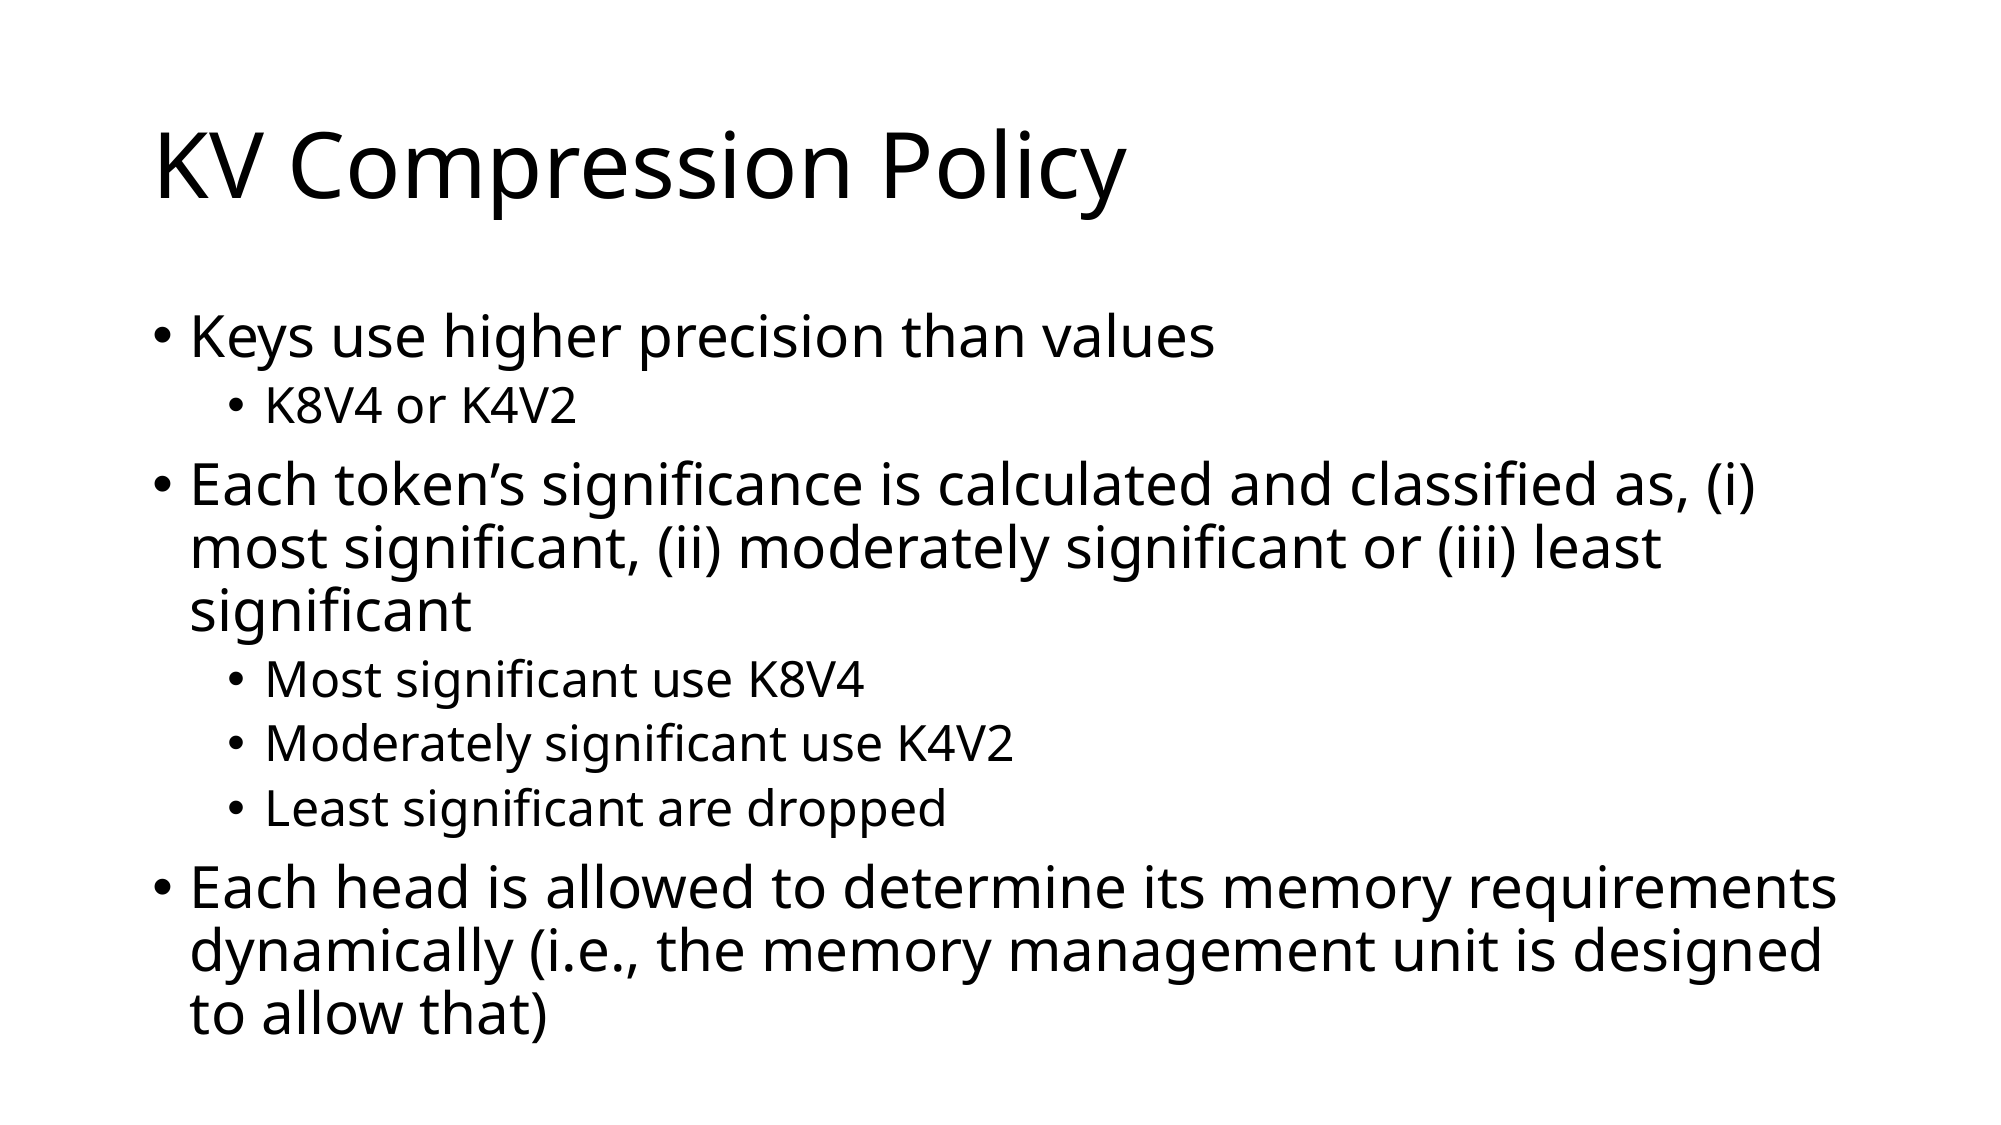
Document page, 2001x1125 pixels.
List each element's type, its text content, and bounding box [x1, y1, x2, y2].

title KV Compression Policy [137, 59, 1863, 278]
list Keys use higher precision than values K8V4 or K4V2 Each token’s significance is calculated and classified as, (i) most significant, (ii) moderately significant or (iii) least significant Most significant use K8V4 Moderately significant use K4V2 Least significant are dropped Each head is allowed to determine its memory requirements dynamically (i.e., the memory management unit is designed to allow that) [137, 299, 1863, 1014]
